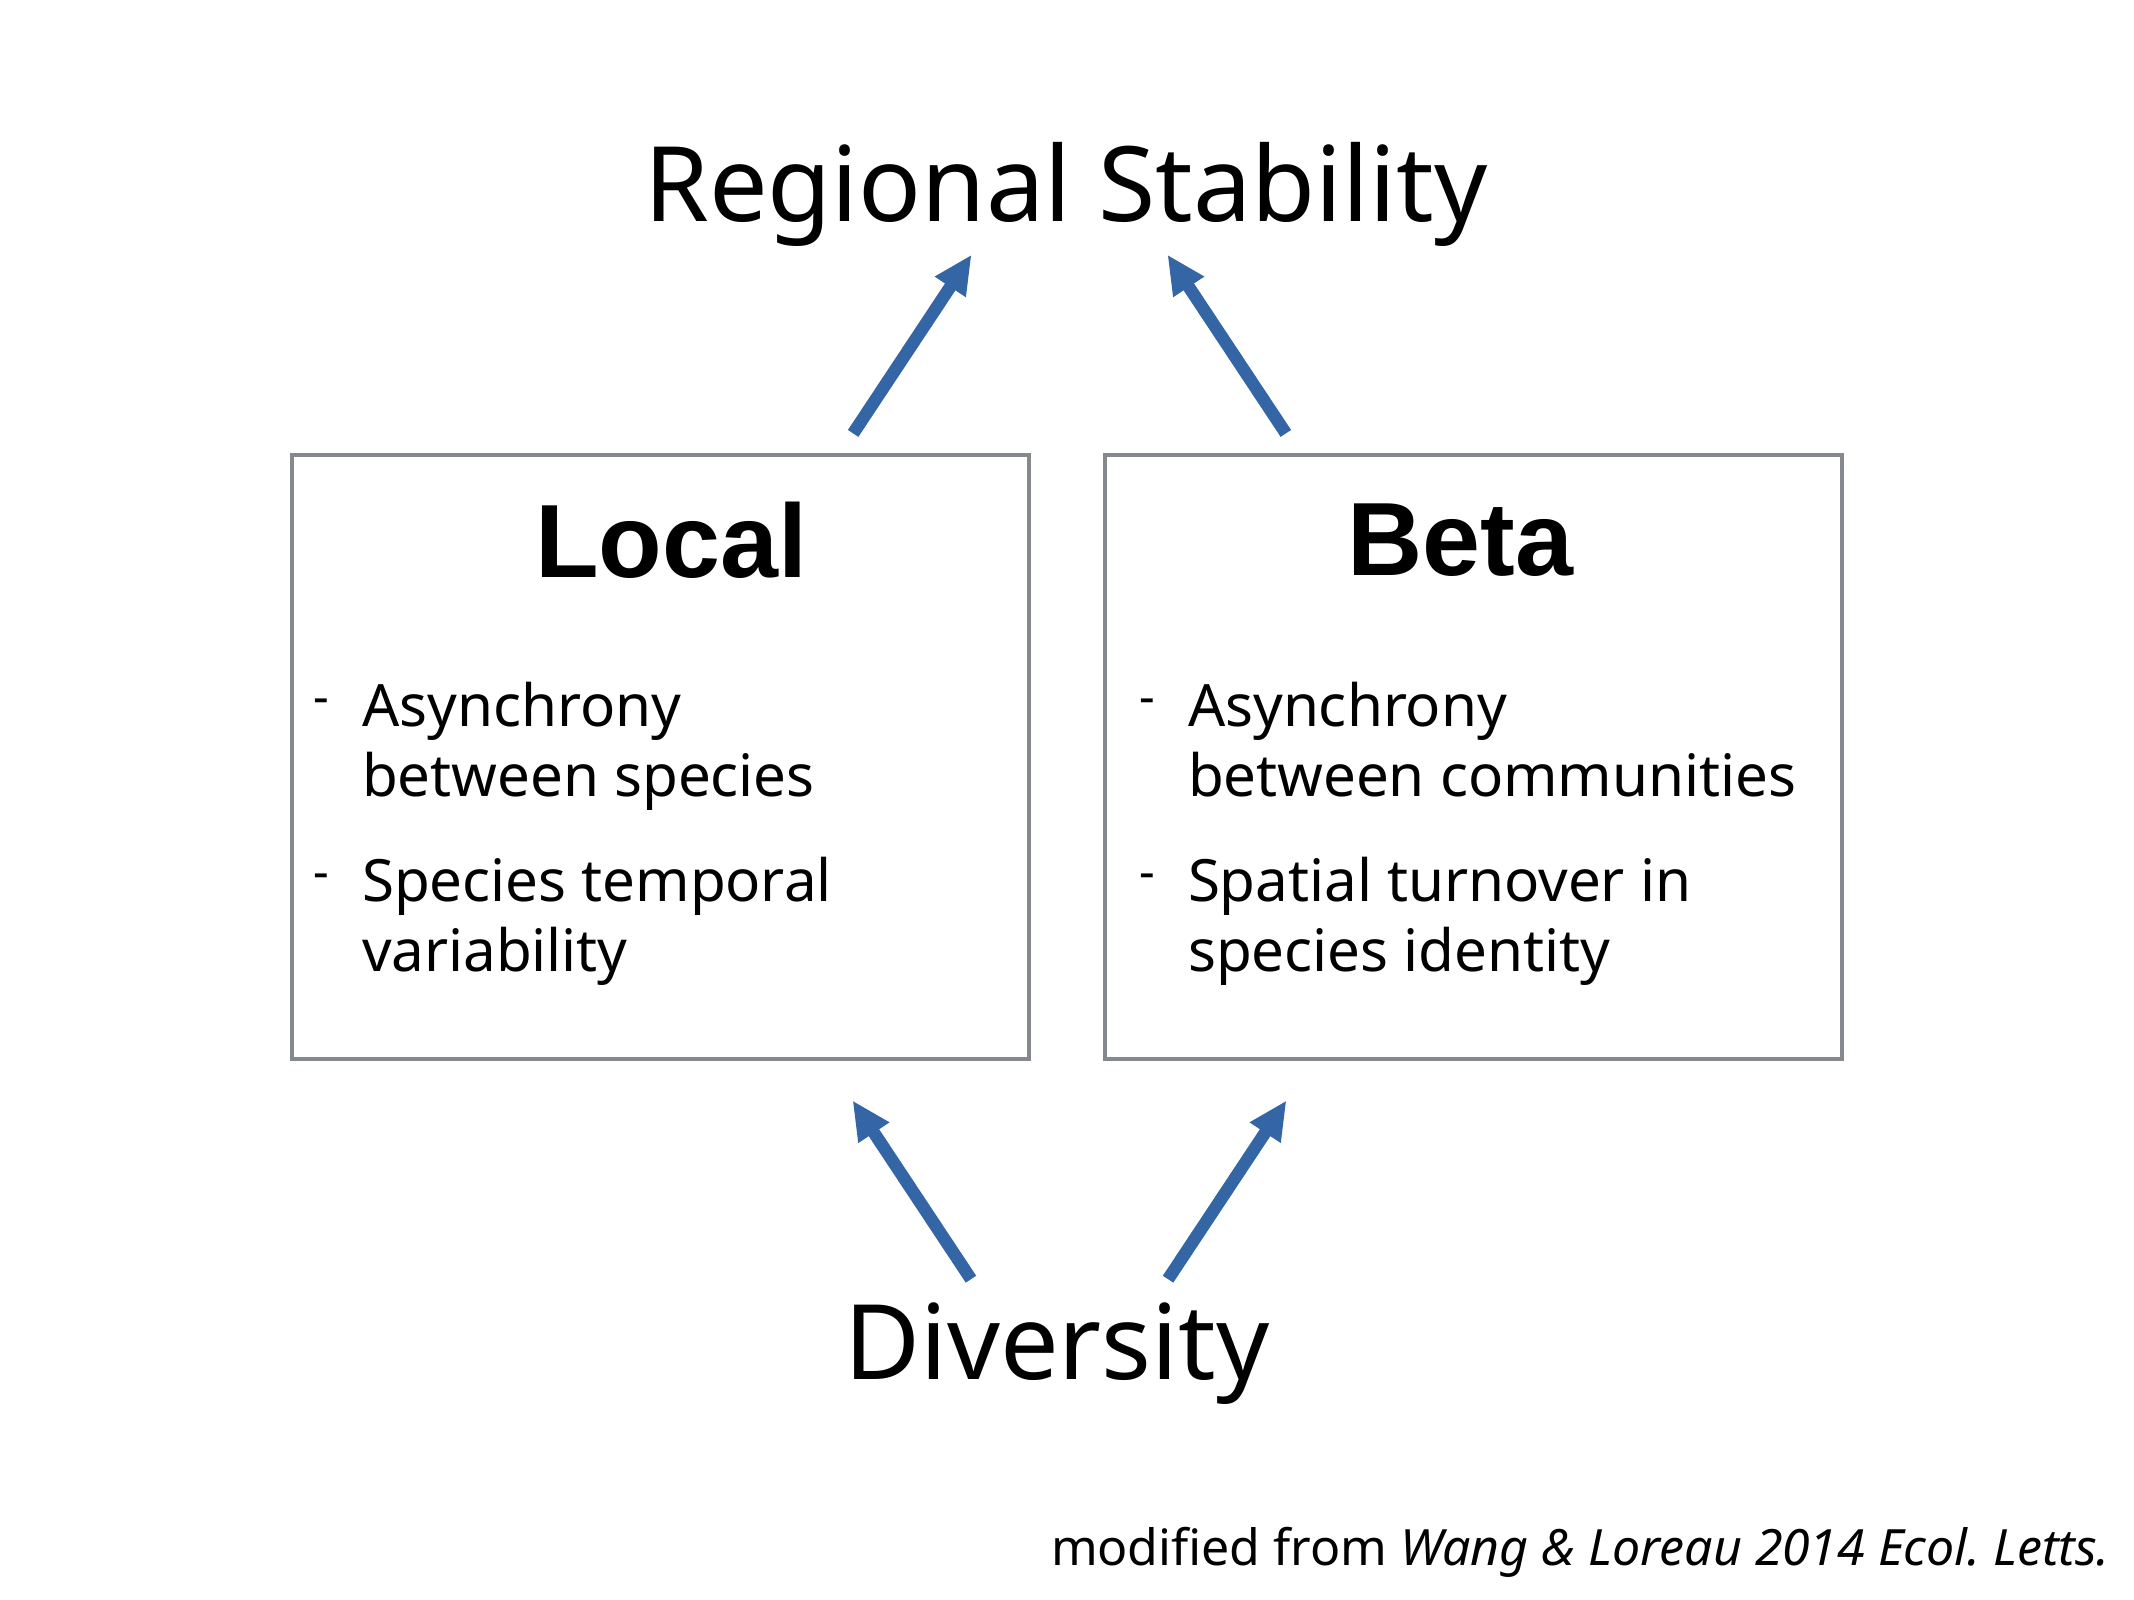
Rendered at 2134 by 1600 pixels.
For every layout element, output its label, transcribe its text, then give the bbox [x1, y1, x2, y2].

text_box Asynchrony between species Species temporal variability [305, 660, 1033, 992]
text_box [1167, 1101, 1286, 1280]
text_box [292, 454, 1030, 1059]
text_box [853, 1101, 972, 1280]
text_box Diversity [835, 1267, 1279, 1409]
text_box Asynchrony between communities Spatial turnover in species identity [1131, 660, 1832, 992]
text_box [853, 255, 971, 434]
text_box Regional Stability [636, 108, 1497, 251]
text_box [1104, 454, 1842, 1059]
text_box modified from Wang & Loreau 2014 Ecol. Letts. [1042, 1507, 2119, 1584]
text_box [1168, 255, 1286, 434]
